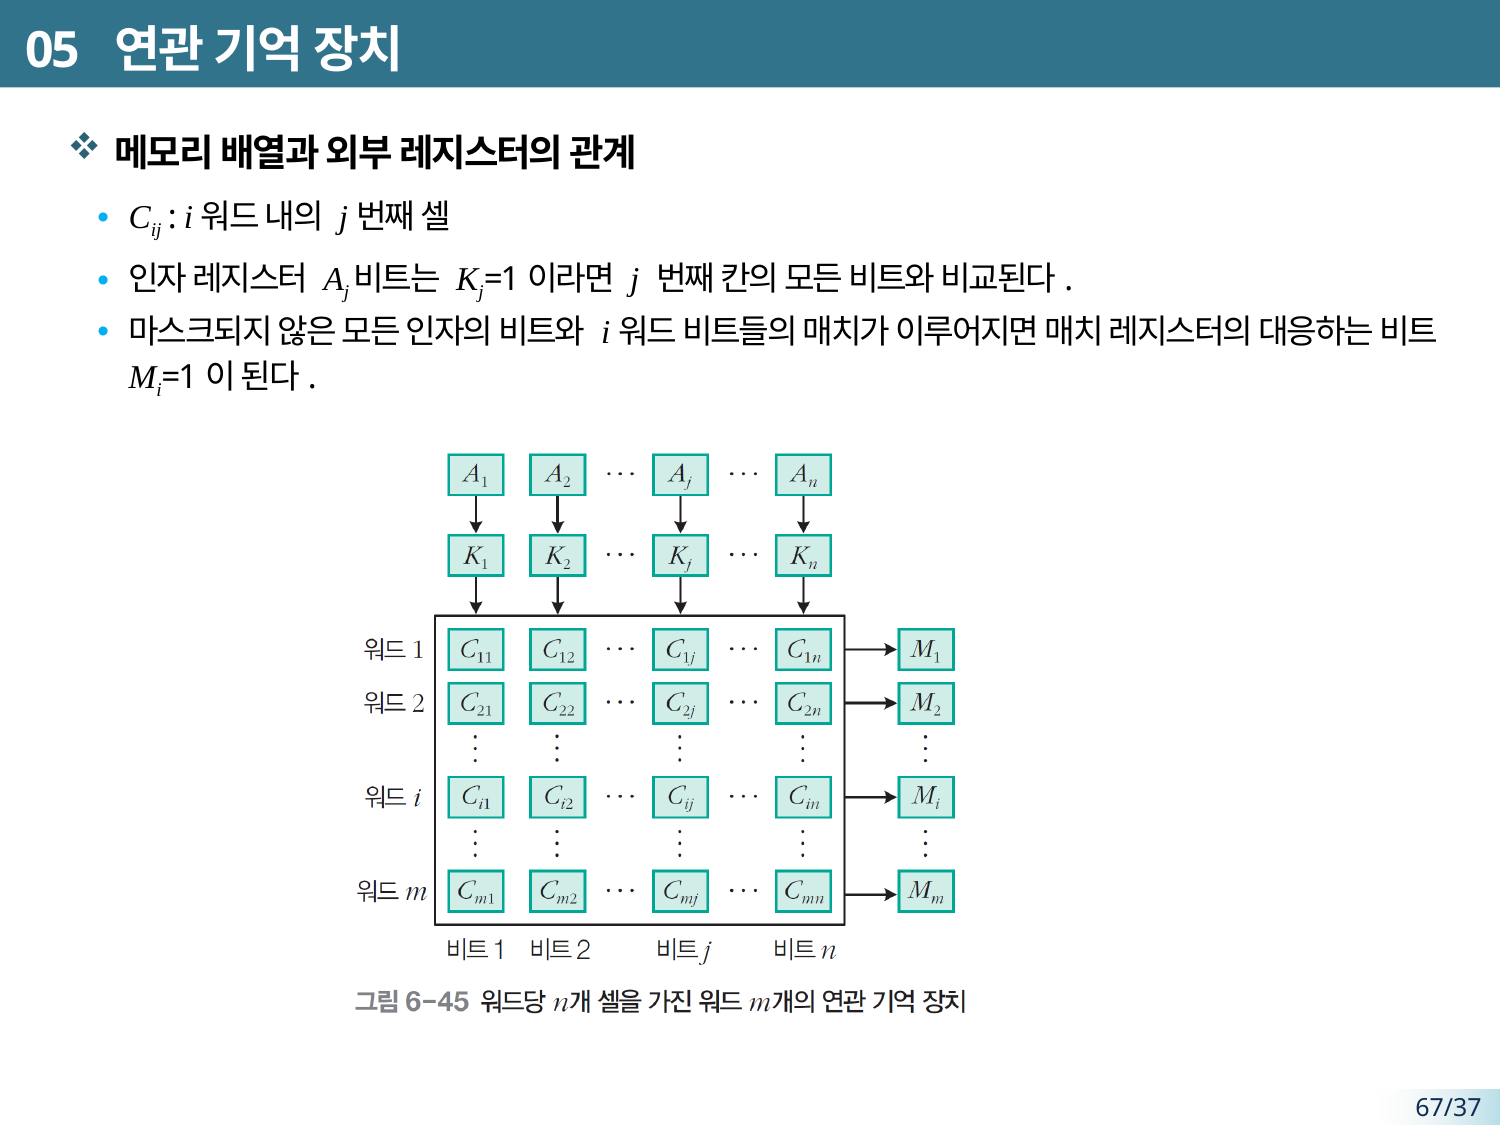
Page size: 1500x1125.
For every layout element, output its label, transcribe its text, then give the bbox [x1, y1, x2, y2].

title 05 연관 기억 장치 [10, 8, 1288, 87]
list 메모리 배열과 외부 레지스터의 관계 Cij : i워드 내의 j번째 셀 인자 레지스터 Aj비트는 Kj=1이라면 j 번째 칸의 모든 비트와 비교된다. 마스크되지 않은 모든 인자의 비트와 i워드 비트들의 매치가 이루어지면 매치 레지스터의 대응하는 비트 Mi=1이 된다. [10, 116, 1481, 1047]
picture [348, 444, 975, 1024]
